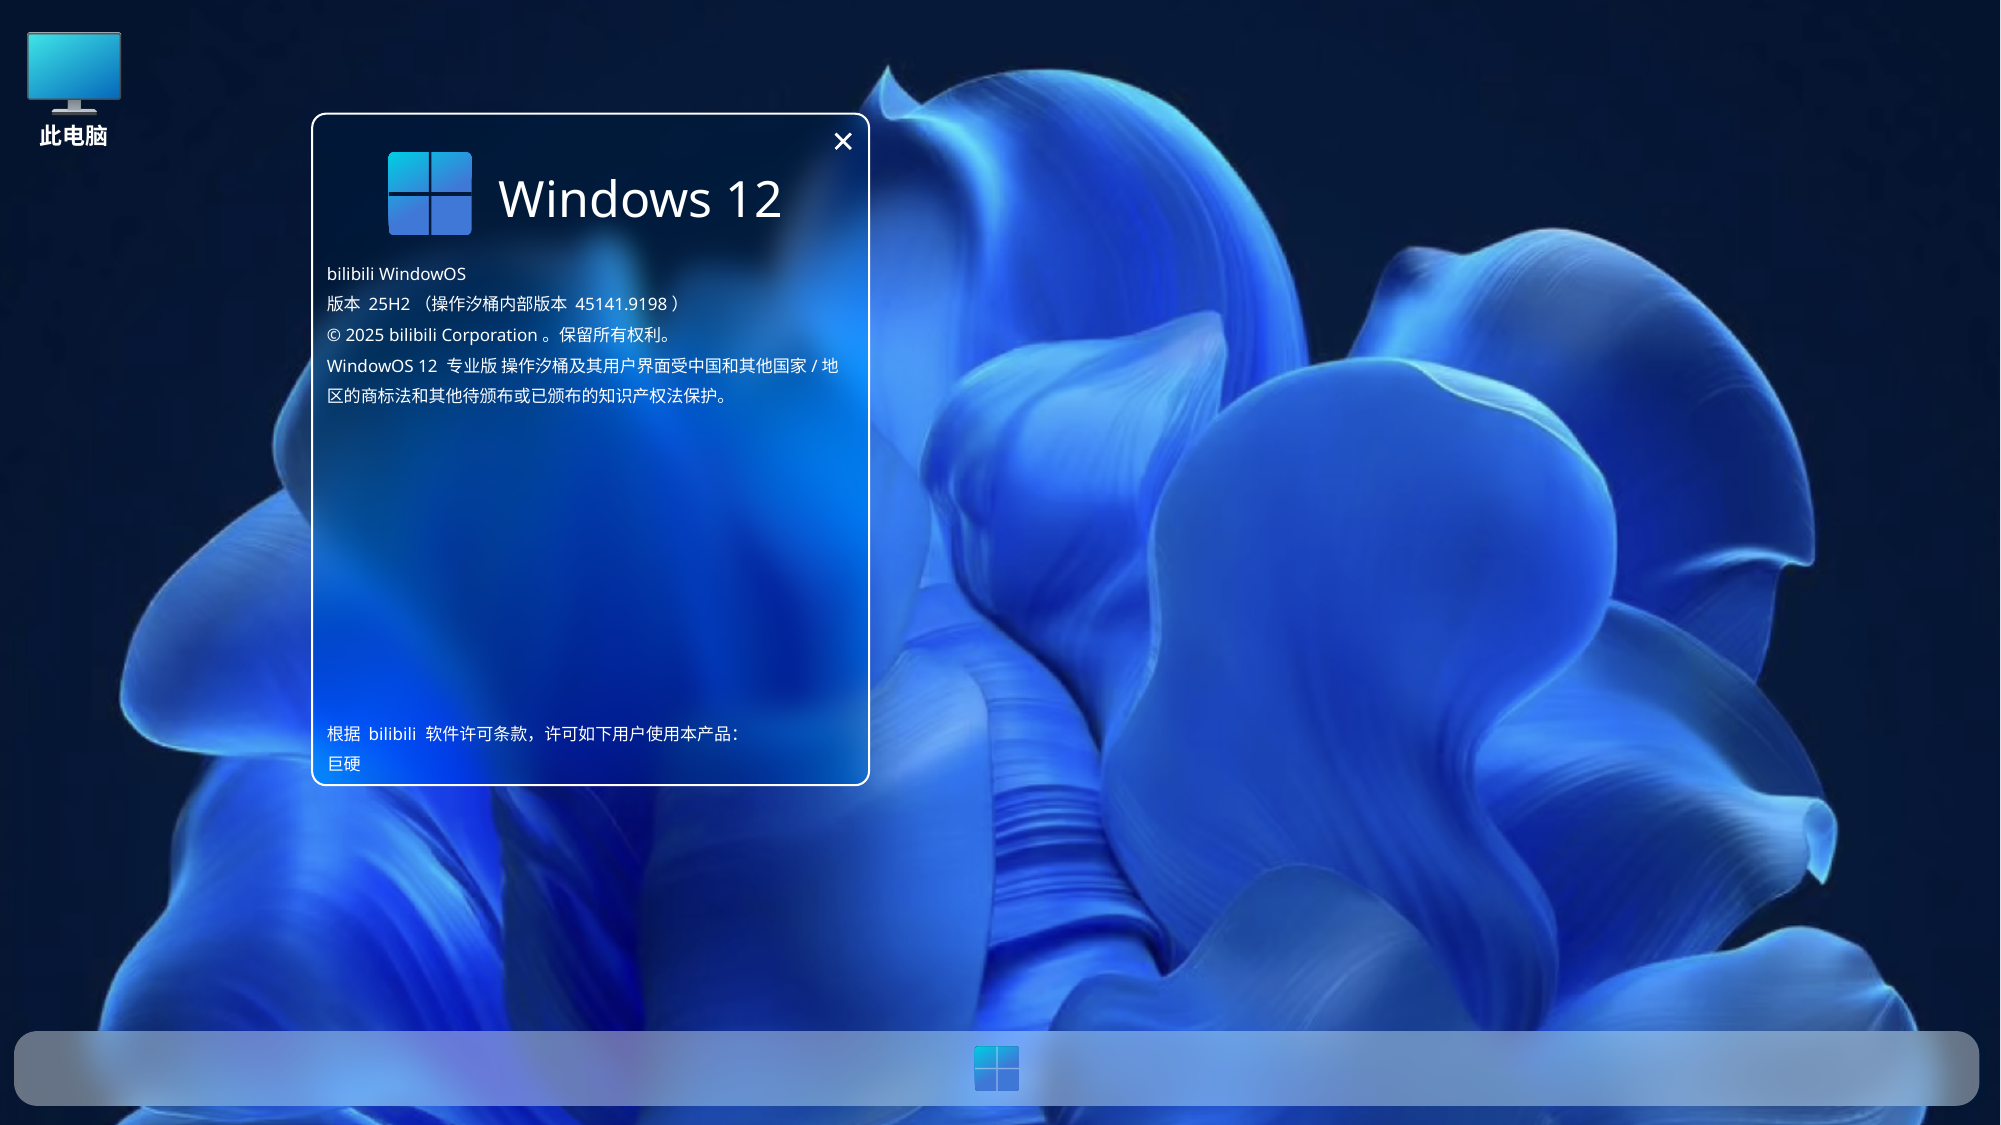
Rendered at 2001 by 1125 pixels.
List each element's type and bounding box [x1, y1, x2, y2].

picture [0, 0, 2001, 1125]
text_box [388, 152, 472, 236]
